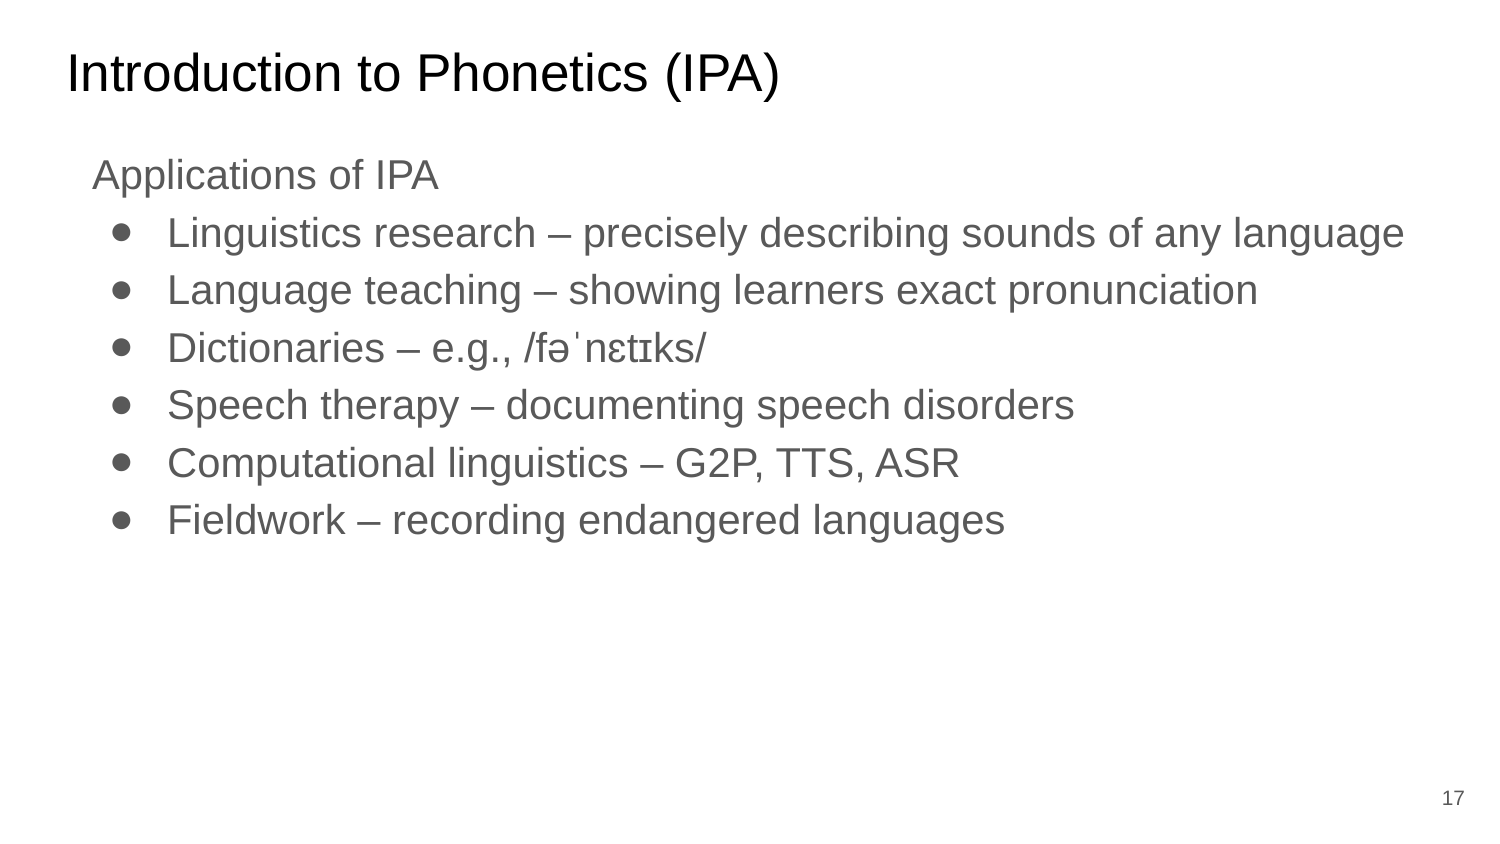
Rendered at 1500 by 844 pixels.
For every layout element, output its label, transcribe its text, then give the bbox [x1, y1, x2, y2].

title Introduction to Phonetics (IPA) [51, 23, 1449, 117]
slide_number ‹#› [1389, 764, 1480, 830]
list Applications of IPA Linguistics research – precisely describing sounds of any language Language teaching – showing learners exact pronunciation Dictionaries – e.g., /fəˈnɛtɪks/ Speech therapy – documenting speech disorders Computational linguistics – G2P, TTS, ASR Fieldwork – recording endangered languages [77, 125, 1426, 802]
